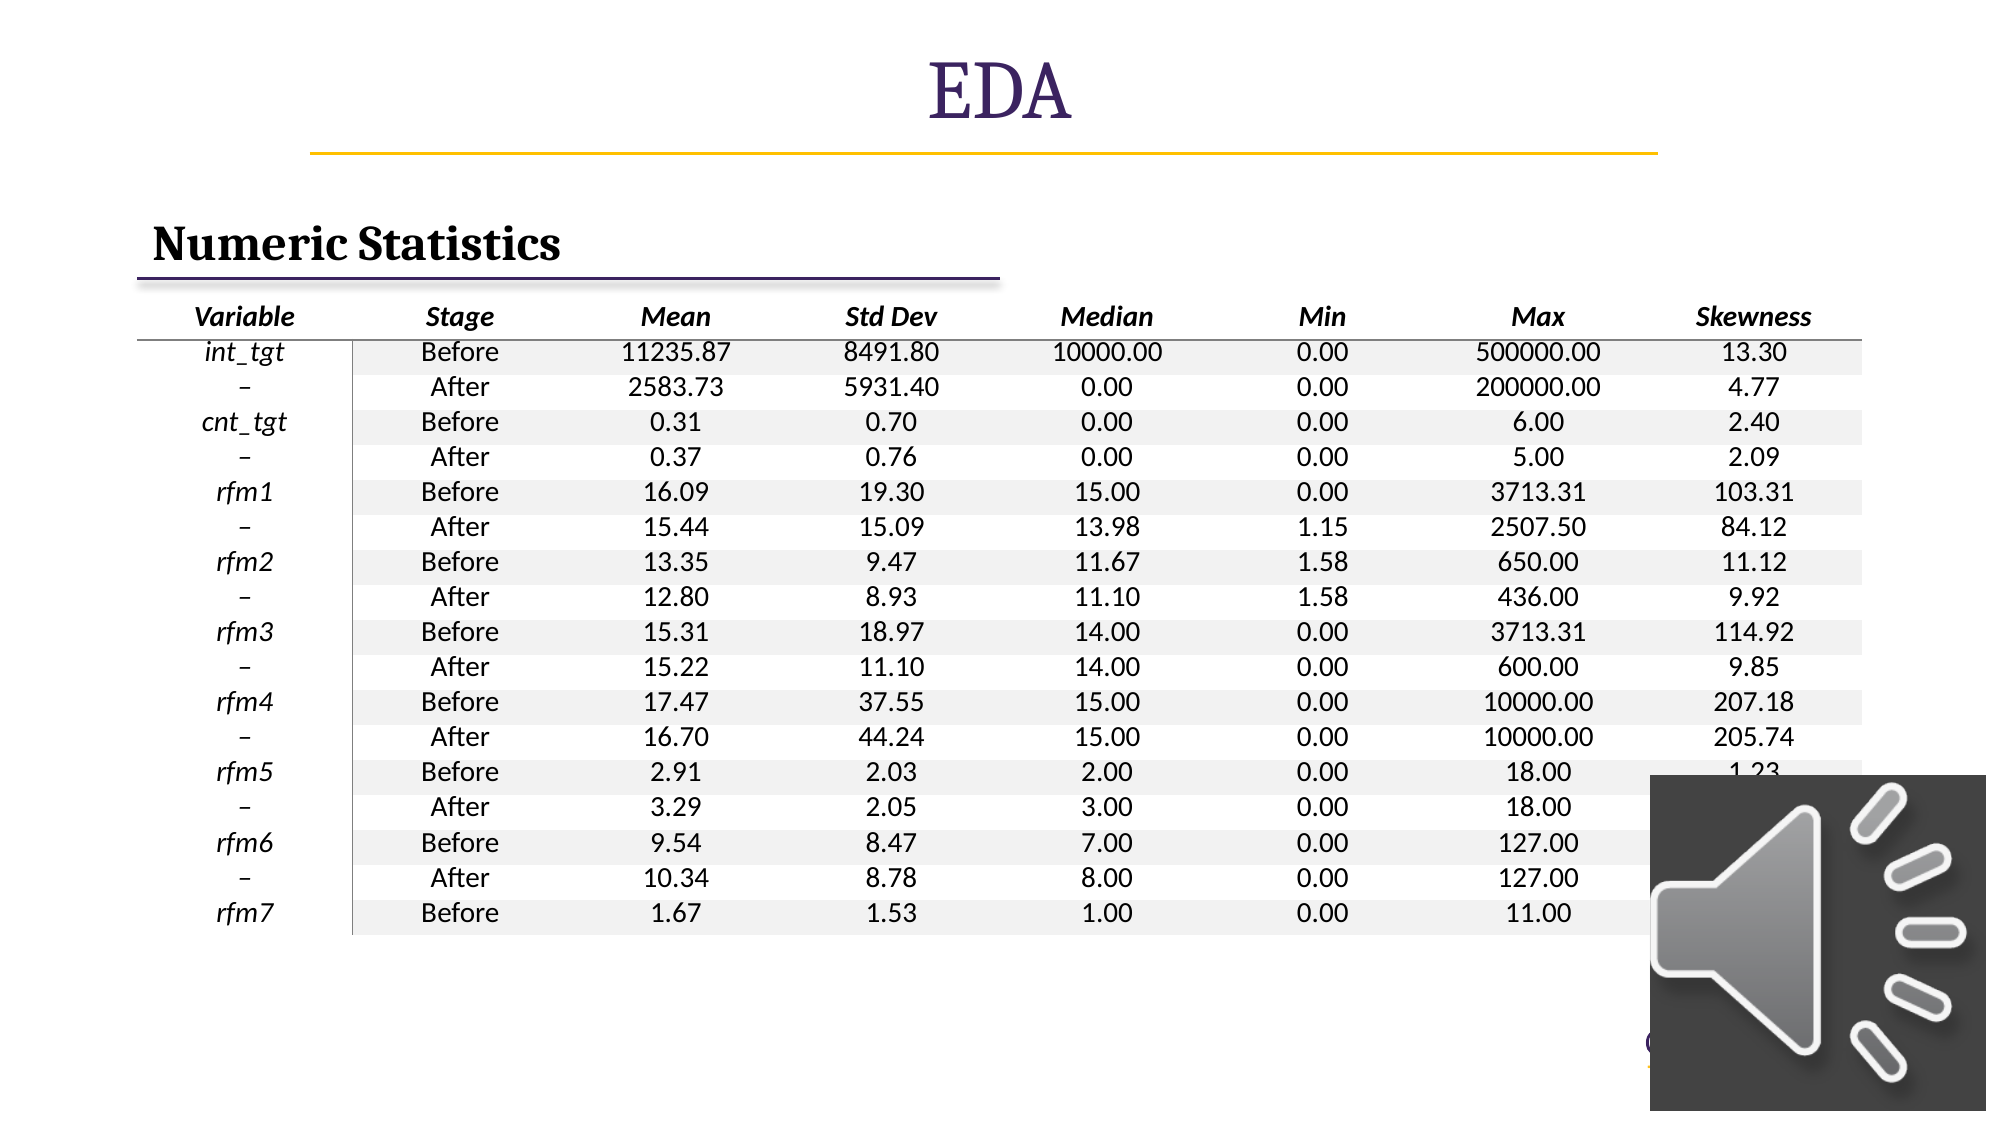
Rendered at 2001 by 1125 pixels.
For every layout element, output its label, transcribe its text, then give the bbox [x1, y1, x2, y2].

table_cell 0.37 [568, 445, 784, 480]
table_cell Before [353, 760, 568, 795]
table_cell 2.05 [784, 795, 999, 830]
table_cell 0.00 [1215, 690, 1431, 725]
table_cell – [137, 585, 352, 620]
table_cell 650.00 [1431, 550, 1646, 585]
table_cell rfm5 [137, 760, 352, 795]
table_cell 14.00 [999, 620, 1215, 655]
table_cell – [137, 515, 352, 550]
table_cell 15.31 [568, 620, 784, 655]
table_cell – [137, 375, 352, 410]
table_cell rfm6 [137, 830, 352, 865]
table_cell After [353, 725, 568, 760]
table_cell 2.09 [1646, 445, 1862, 480]
table_cell 11.10 [784, 655, 999, 690]
table_cell 15.44 [568, 515, 784, 550]
table_cell 0.00 [1215, 865, 1431, 900]
table_cell 10000.00 [1431, 725, 1646, 760]
table_cell 0.00 [999, 375, 1215, 410]
picture [1618, 773, 1988, 1124]
table_header Stage [353, 305, 568, 339]
table_cell 1.67 [568, 900, 784, 935]
table_header Variable [137, 305, 353, 339]
table_cell 0.00 [1215, 795, 1431, 830]
table_cell – [137, 445, 352, 480]
table_cell 1.23 [1646, 760, 1862, 795]
table_cell 200000.00 [1431, 375, 1646, 410]
table_cell 0.00 [1215, 410, 1431, 445]
table_cell 0.70 [784, 410, 999, 445]
table_cell Before [353, 620, 568, 655]
table_cell 16.09 [568, 480, 784, 515]
table_cell 0.00 [1215, 655, 1431, 690]
table_cell 84.12 [1646, 515, 1862, 550]
table_cell 2.03 [784, 760, 999, 795]
table_cell 127.00 [1431, 830, 1646, 865]
table_cell 37.55 [784, 690, 999, 725]
table_cell rfm2 [137, 550, 352, 585]
table_cell 0.76 [784, 445, 999, 480]
table_cell 10.34 [568, 865, 784, 900]
table_cell 3713.31 [1431, 620, 1646, 655]
table_cell 8.78 [784, 865, 999, 900]
table_cell 0.00 [1215, 341, 1431, 375]
table_cell rfm4 [137, 690, 352, 725]
table_cell After [353, 445, 568, 480]
table_cell 0.00 [1215, 480, 1431, 515]
table_cell 18.00 [1431, 760, 1646, 795]
table_cell Before [353, 410, 568, 445]
table_cell After [353, 865, 568, 900]
table_cell Before [353, 480, 568, 515]
table_cell Before [353, 900, 568, 935]
table_cell 1.58 [1215, 585, 1431, 620]
table_cell 11.12 [1646, 550, 1862, 585]
table_cell 2583.73 [568, 375, 784, 410]
table_cell 7.00 [999, 830, 1215, 865]
table_cell 19.30 [784, 480, 999, 515]
table_cell 15.00 [999, 725, 1215, 760]
table_cell rfm7 [137, 900, 352, 935]
table_cell 3.29 [568, 795, 784, 830]
table_cell 1.53 [784, 900, 999, 935]
text_box Numeric Statistics [137, 203, 1015, 278]
table_cell 0.00 [1215, 760, 1431, 795]
table_cell 0.00 [1215, 830, 1431, 865]
table_cell 2.91 [568, 760, 784, 795]
table_cell After [353, 375, 568, 410]
table_cell After [353, 795, 568, 830]
table_cell cnt_tgt [137, 410, 352, 445]
table_cell 8.93 [784, 585, 999, 620]
table_cell 15.22 [568, 655, 784, 690]
table_cell 2.00 [999, 760, 1215, 795]
table_cell 9.47 [784, 550, 999, 585]
table_cell 114.92 [1646, 620, 1862, 655]
table_cell 14.00 [999, 655, 1215, 690]
table_header Std Dev [784, 305, 999, 339]
title EDA [137, 29, 1863, 154]
table_cell 0.00 [1215, 725, 1431, 760]
table_cell 9.92 [1646, 585, 1862, 620]
table_cell 205.74 [1646, 725, 1862, 760]
table_cell 11.10 [999, 585, 1215, 620]
table_cell 6.00 [1431, 410, 1646, 445]
table_cell Before [353, 690, 568, 725]
table_cell 9.85 [1646, 655, 1862, 690]
table_cell 0.00 [999, 445, 1215, 480]
table_cell 127.00 [1431, 865, 1646, 900]
table_cell 103.31 [1646, 480, 1862, 515]
table_cell 0.00 [1215, 900, 1431, 935]
table_cell 5.00 [1431, 445, 1646, 480]
table_cell 500000.00 [1431, 341, 1646, 375]
table_cell 4.77 [1646, 375, 1862, 410]
table_header Mean [568, 305, 784, 339]
table_cell 2507.50 [1431, 515, 1646, 550]
table_header Skewness [1646, 305, 1862, 339]
table_cell 600.00 [1431, 655, 1646, 690]
table_cell Before [353, 550, 568, 585]
table_cell 10000.00 [1431, 690, 1646, 725]
table_cell 18.97 [784, 620, 999, 655]
table_cell 15.00 [999, 480, 1215, 515]
table_cell 1.58 [1215, 550, 1431, 585]
table_cell – [137, 655, 352, 690]
table_cell 13.98 [999, 515, 1215, 550]
table_cell 5931.40 [784, 375, 999, 410]
table_cell 0.00 [999, 410, 1215, 445]
table_cell 0.00 [1215, 445, 1431, 480]
table_cell 1.00 [999, 900, 1215, 935]
table_header Max [1431, 305, 1646, 339]
table_cell 207.18 [1646, 690, 1862, 725]
table_cell – [137, 795, 352, 830]
table_cell 11235.87 [568, 341, 784, 375]
table_cell After [353, 515, 568, 550]
table_header Median [999, 305, 1215, 339]
table_cell rfm3 [137, 620, 352, 655]
table_cell 8491.80 [784, 341, 999, 375]
table_cell 12.80 [568, 585, 784, 620]
table_cell 9.54 [568, 830, 784, 865]
table_cell 11.00 [1431, 900, 1646, 935]
table_cell 13.35 [568, 550, 784, 585]
table_cell – [137, 725, 352, 760]
table_cell 1.15 [1215, 515, 1431, 550]
table_cell 13.30 [1646, 341, 1862, 375]
table_cell 11.67 [999, 550, 1215, 585]
table_header Min [1215, 305, 1431, 339]
table_cell 436.00 [1431, 585, 1646, 620]
table_cell 15.00 [999, 690, 1215, 725]
table_cell 17.47 [568, 690, 784, 725]
table_cell 2.40 [1646, 410, 1862, 445]
table_cell 10000.00 [999, 341, 1215, 375]
table_cell 3.00 [999, 795, 1215, 830]
table_cell After [353, 655, 568, 690]
table_cell rfm1 [137, 480, 352, 515]
table_cell Before [353, 830, 568, 865]
table_cell 0.00 [1215, 620, 1431, 655]
table_cell 3713.31 [1431, 480, 1646, 515]
table_cell Before [353, 341, 568, 375]
table_cell After [353, 585, 568, 620]
table_cell 16.70 [568, 725, 784, 760]
table_cell 44.24 [784, 725, 999, 760]
table_cell int_tgt [137, 341, 352, 375]
table_cell 0.00 [1215, 375, 1431, 410]
table_cell 8.00 [999, 865, 1215, 900]
table_cell 18.00 [1431, 795, 1646, 830]
table_cell 0.31 [568, 410, 784, 445]
table_cell – [137, 865, 352, 900]
table_cell 8.47 [784, 830, 999, 865]
table_cell 15.09 [784, 515, 999, 550]
